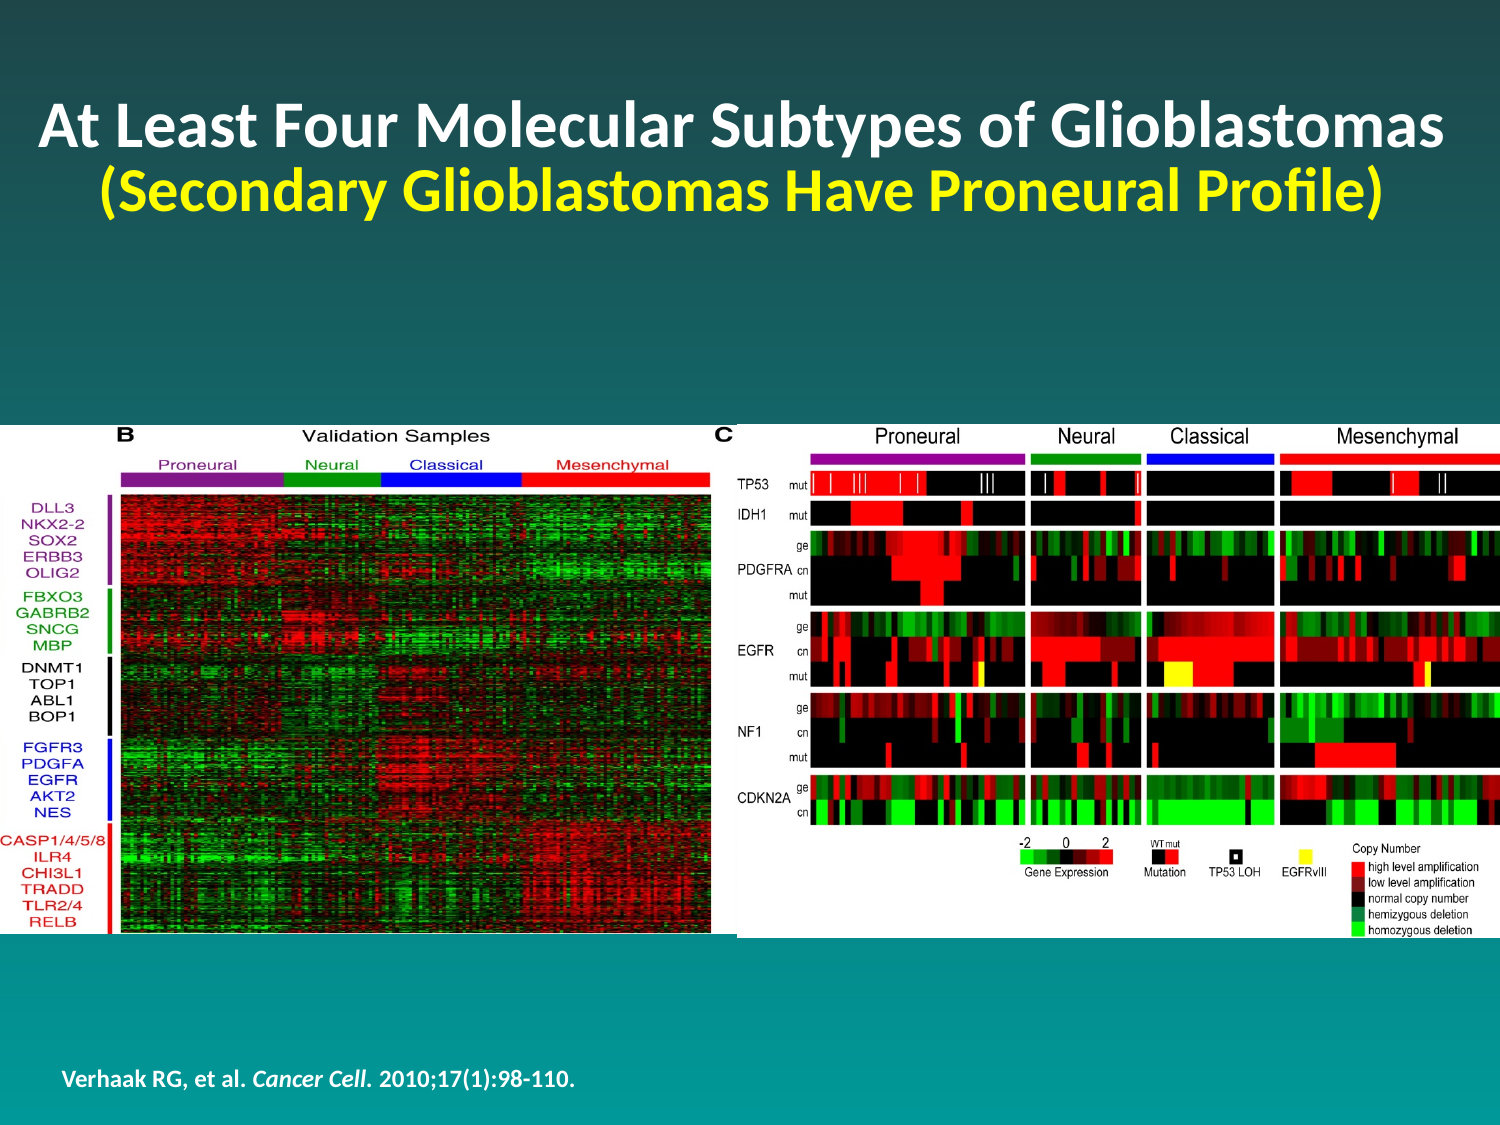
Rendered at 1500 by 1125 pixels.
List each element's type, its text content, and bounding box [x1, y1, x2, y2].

picture [0, 424, 1500, 938]
text_box Verhaak RG, et al. Cancer Cell. 2010;17(1):98-110. [46, 1054, 960, 1100]
text_box At Least Four Molecular Subtypes of Glioblastomas (Secondary Glioblastomas Have Proneural Profile) [0, 85, 1500, 232]
